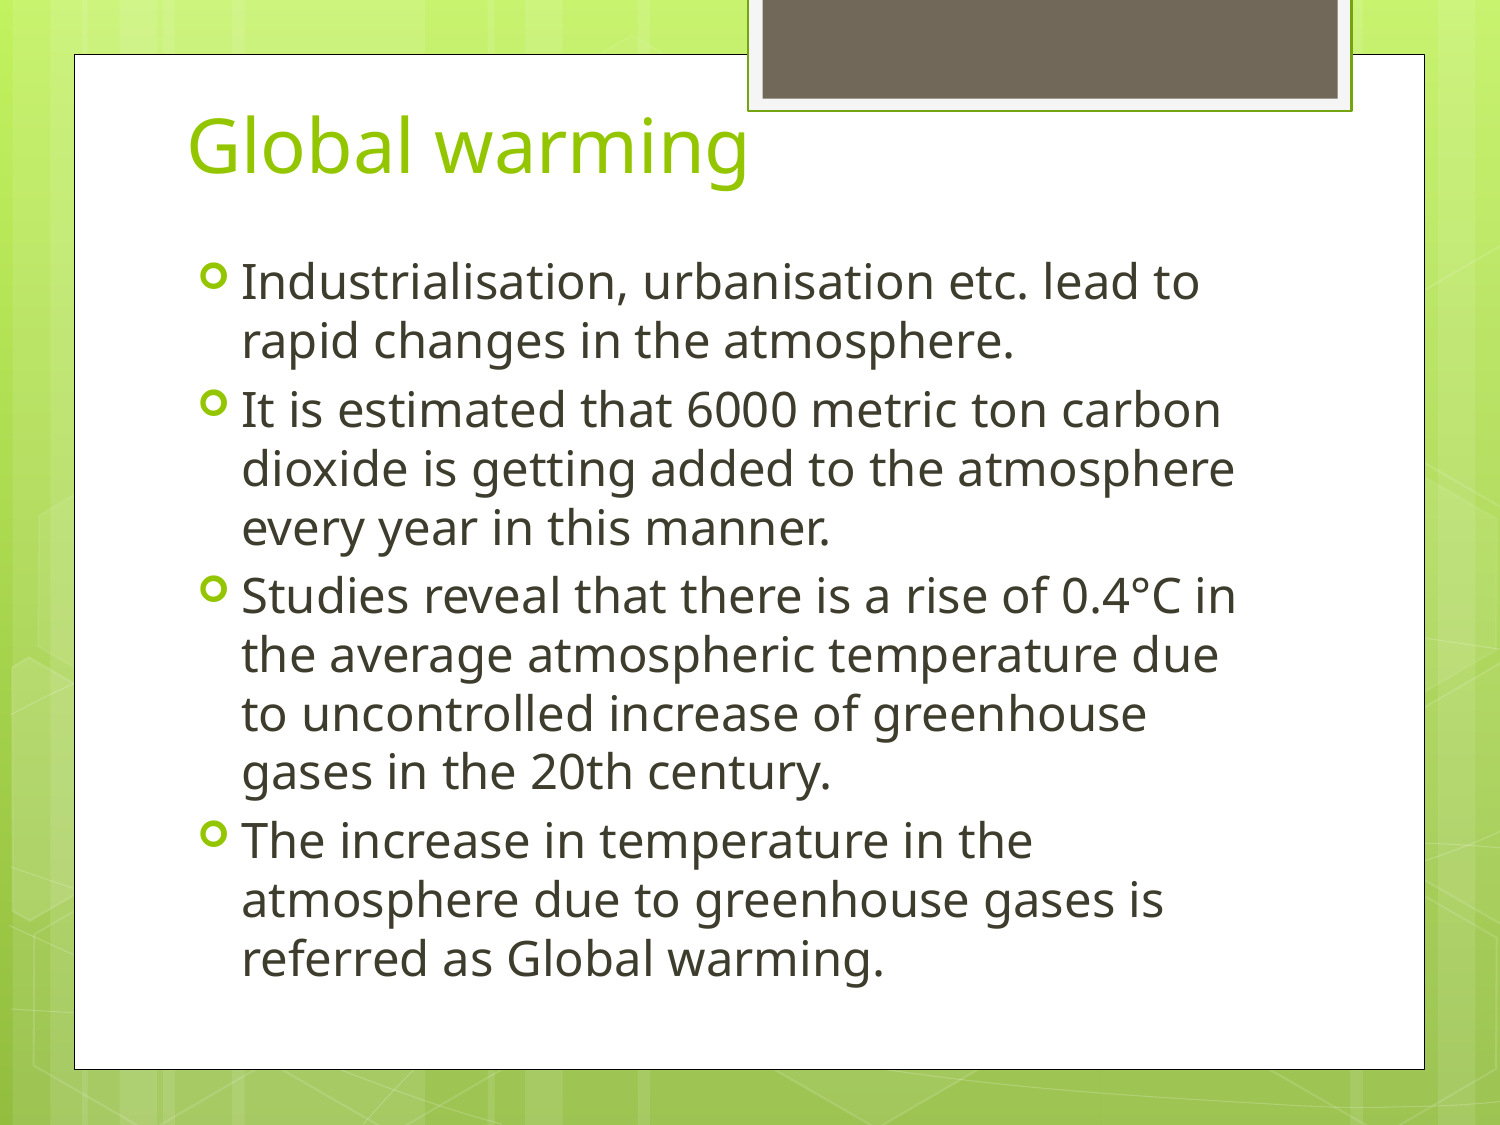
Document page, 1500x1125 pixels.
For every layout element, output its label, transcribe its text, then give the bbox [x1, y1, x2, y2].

list Industrialisation, urbanisation etc. lead to rapid changes in the atmosphere. It is estimated that 6000 metric ton carbon dioxide is getting added to the atmosphere every year in this manner. Studies reveal that there is a rise of 0.4°C in the average atmospheric temperature due to uncontrolled increase of greenhouse gases in the 20th century. The increase in temperature in the atmosphere due to greenhouse gases is referred as Global warming. [171, 243, 1283, 1000]
title Global warming [171, 90, 1324, 197]
